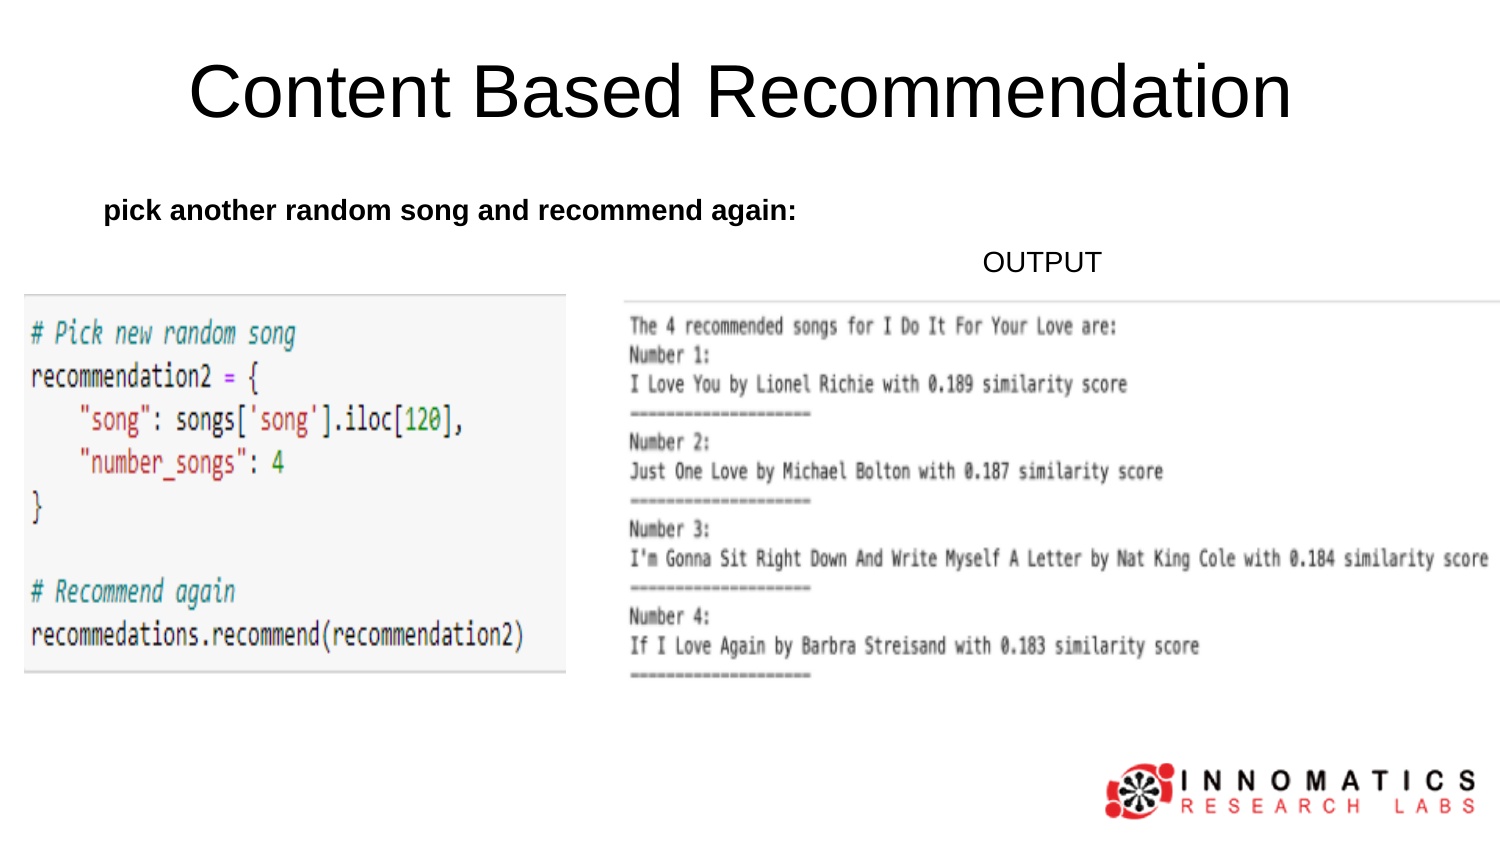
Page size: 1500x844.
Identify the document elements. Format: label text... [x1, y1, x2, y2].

text_box OUTPUT [967, 228, 1148, 292]
title Content Based Recommendation [42, 17, 1441, 156]
picture [1078, 749, 1491, 830]
text_box pick another random song and recommend again: [88, 176, 955, 242]
picture [24, 294, 566, 679]
picture [615, 294, 1500, 706]
